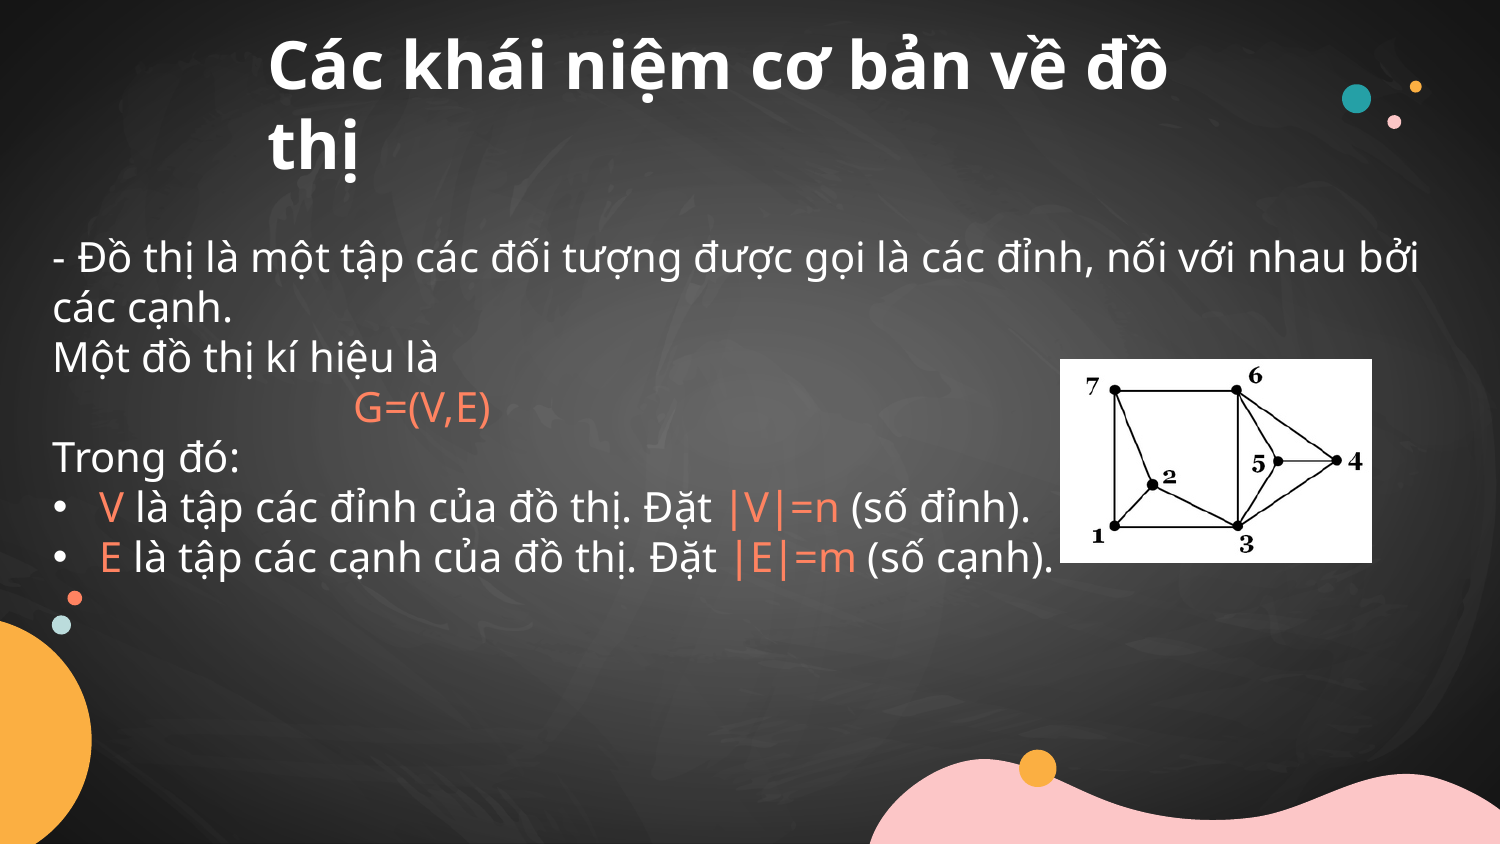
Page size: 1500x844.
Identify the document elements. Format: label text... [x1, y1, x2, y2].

picture [1060, 359, 1372, 563]
title Các khái niệm cơ bản về đồ thị [252, 7, 1248, 124]
picture [0, 0, 1500, 844]
text_box - Đồ thị là một tập các đối tượng được gọi là các đỉnh, nối với nhau bởi các cạnh. Một đồ thị kí hiệu là G=(V,E) Trong đó: V là tập các đỉnh của đồ thị. Đặt ∣V∣=n (số đỉnh). E là tập các cạnh của đồ thị. Đặt ∣E∣=m (số cạnh). [37, 215, 1462, 675]
